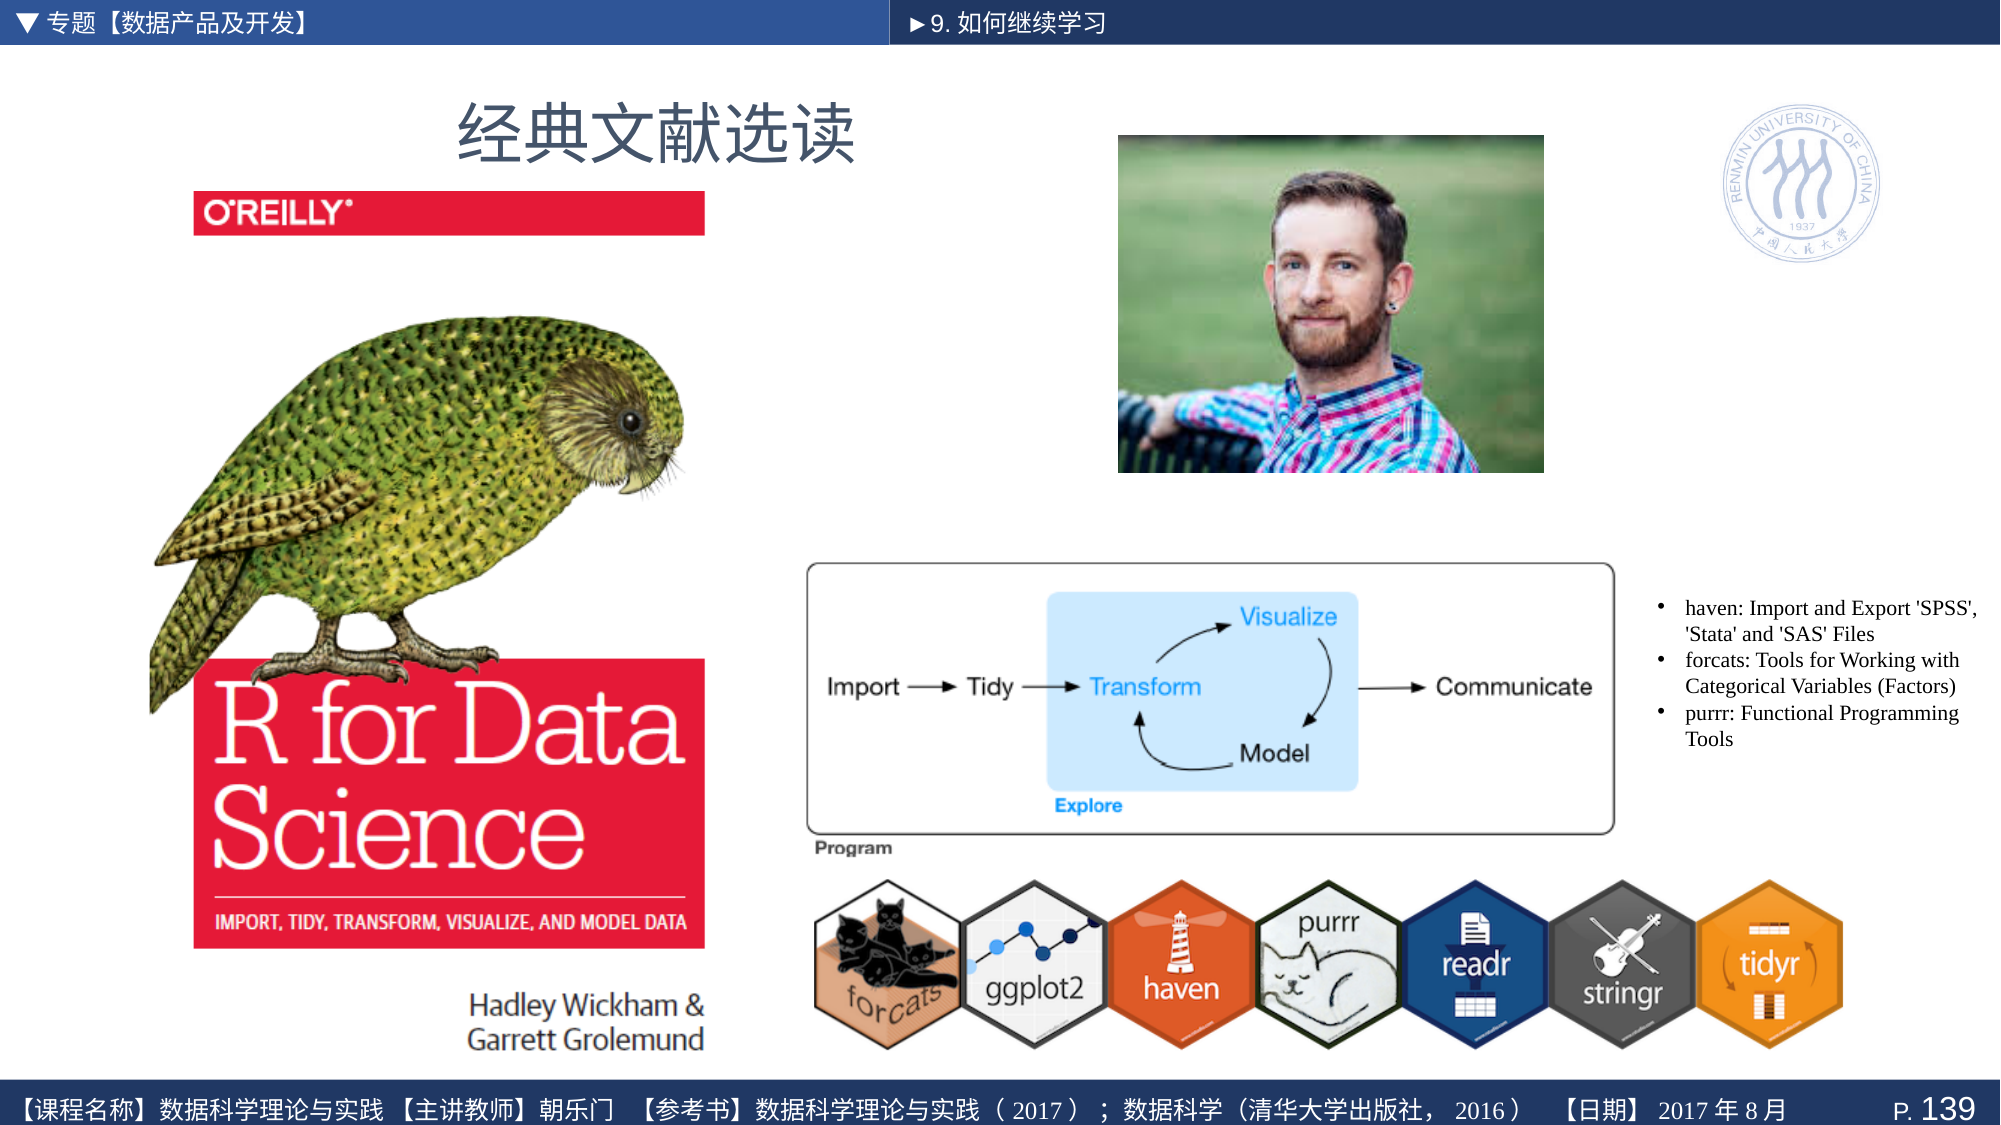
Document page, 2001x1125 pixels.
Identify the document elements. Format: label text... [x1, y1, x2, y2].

picture [1118, 135, 1544, 473]
picture [799, 541, 1618, 864]
picture [149, 191, 751, 1068]
title 经典文献选读 [64, 64, 1249, 200]
text_box [25, 0, 76, 27]
list ►9.如何继续学习 [890, 0, 1249, 43]
text_box haven: Import and Export 'SPSS', 'Stata' and 'SAS' Files forcats: Tools for Working with Categorical Variables (Factors) purrr: Functional Programming Tools [1642, 586, 2000, 759]
picture [802, 867, 1859, 1060]
list ▼专题【数据产品及开发】 [0, 0, 725, 43]
